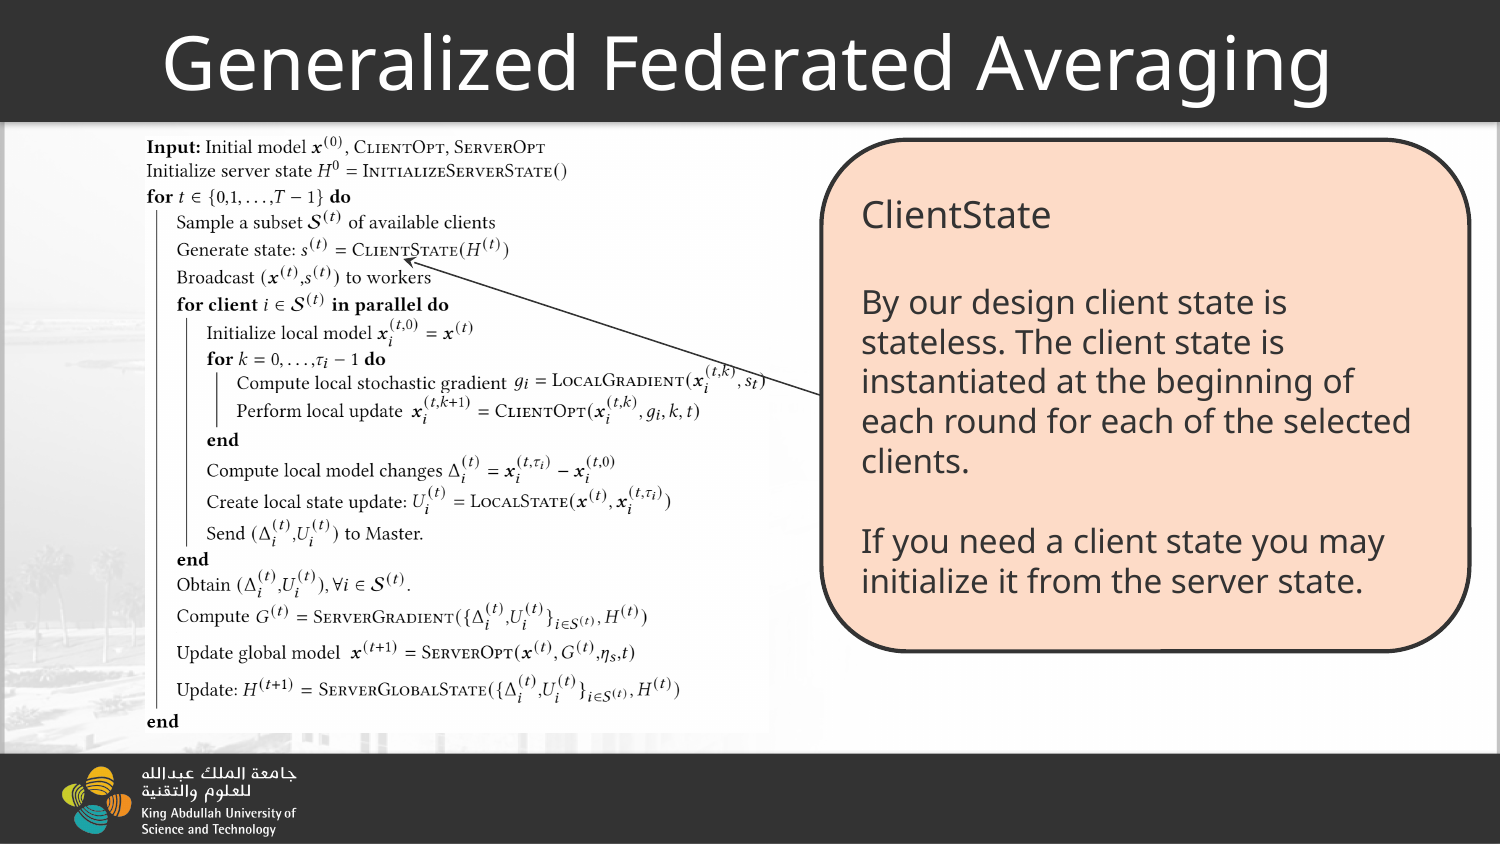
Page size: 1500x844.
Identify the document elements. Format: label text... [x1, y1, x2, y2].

text_box ClientState By our design client state is stateless. The client state is instantiated at the beginning of each round for each of the selected clients. If you need a client state you may initialize it from the server state. [819, 137, 1472, 654]
picture [52, 760, 307, 841]
title Generalized Federated Averaging [0, 0, 1496, 121]
picture [144, 136, 769, 733]
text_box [403, 258, 822, 396]
